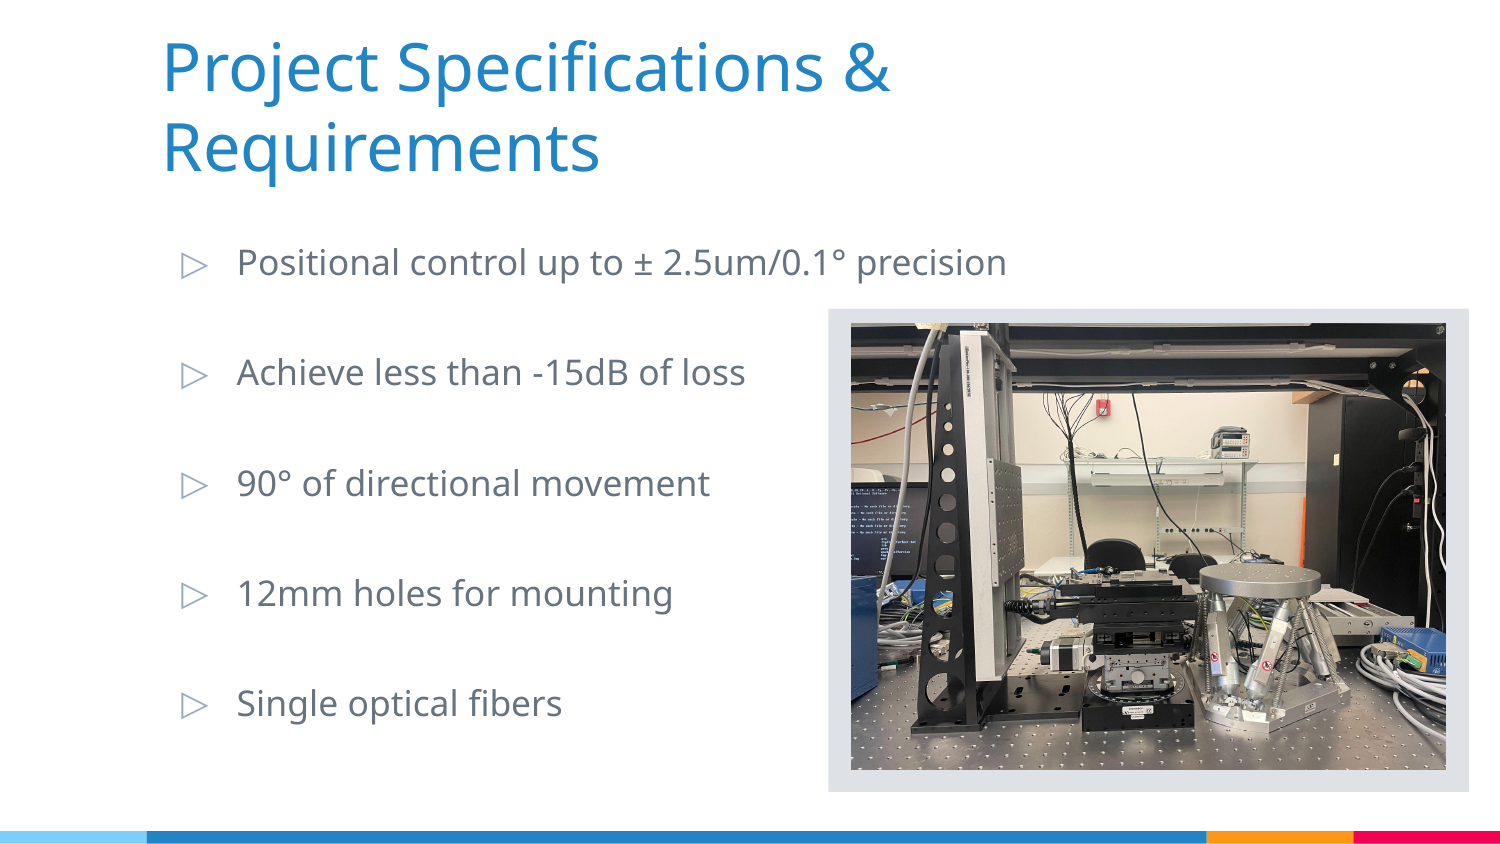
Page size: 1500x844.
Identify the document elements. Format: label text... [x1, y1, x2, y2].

title Project Specifications & Requirements [146, 58, 1207, 200]
list Positional control up to ± 2.5um/0.1° precision Achieve less than -15dB of loss 90° of directional movement 12mm holes for mounting Single optical fibers [146, 225, 1207, 809]
text_box [1207, 308, 1469, 792]
picture [851, 323, 1446, 770]
